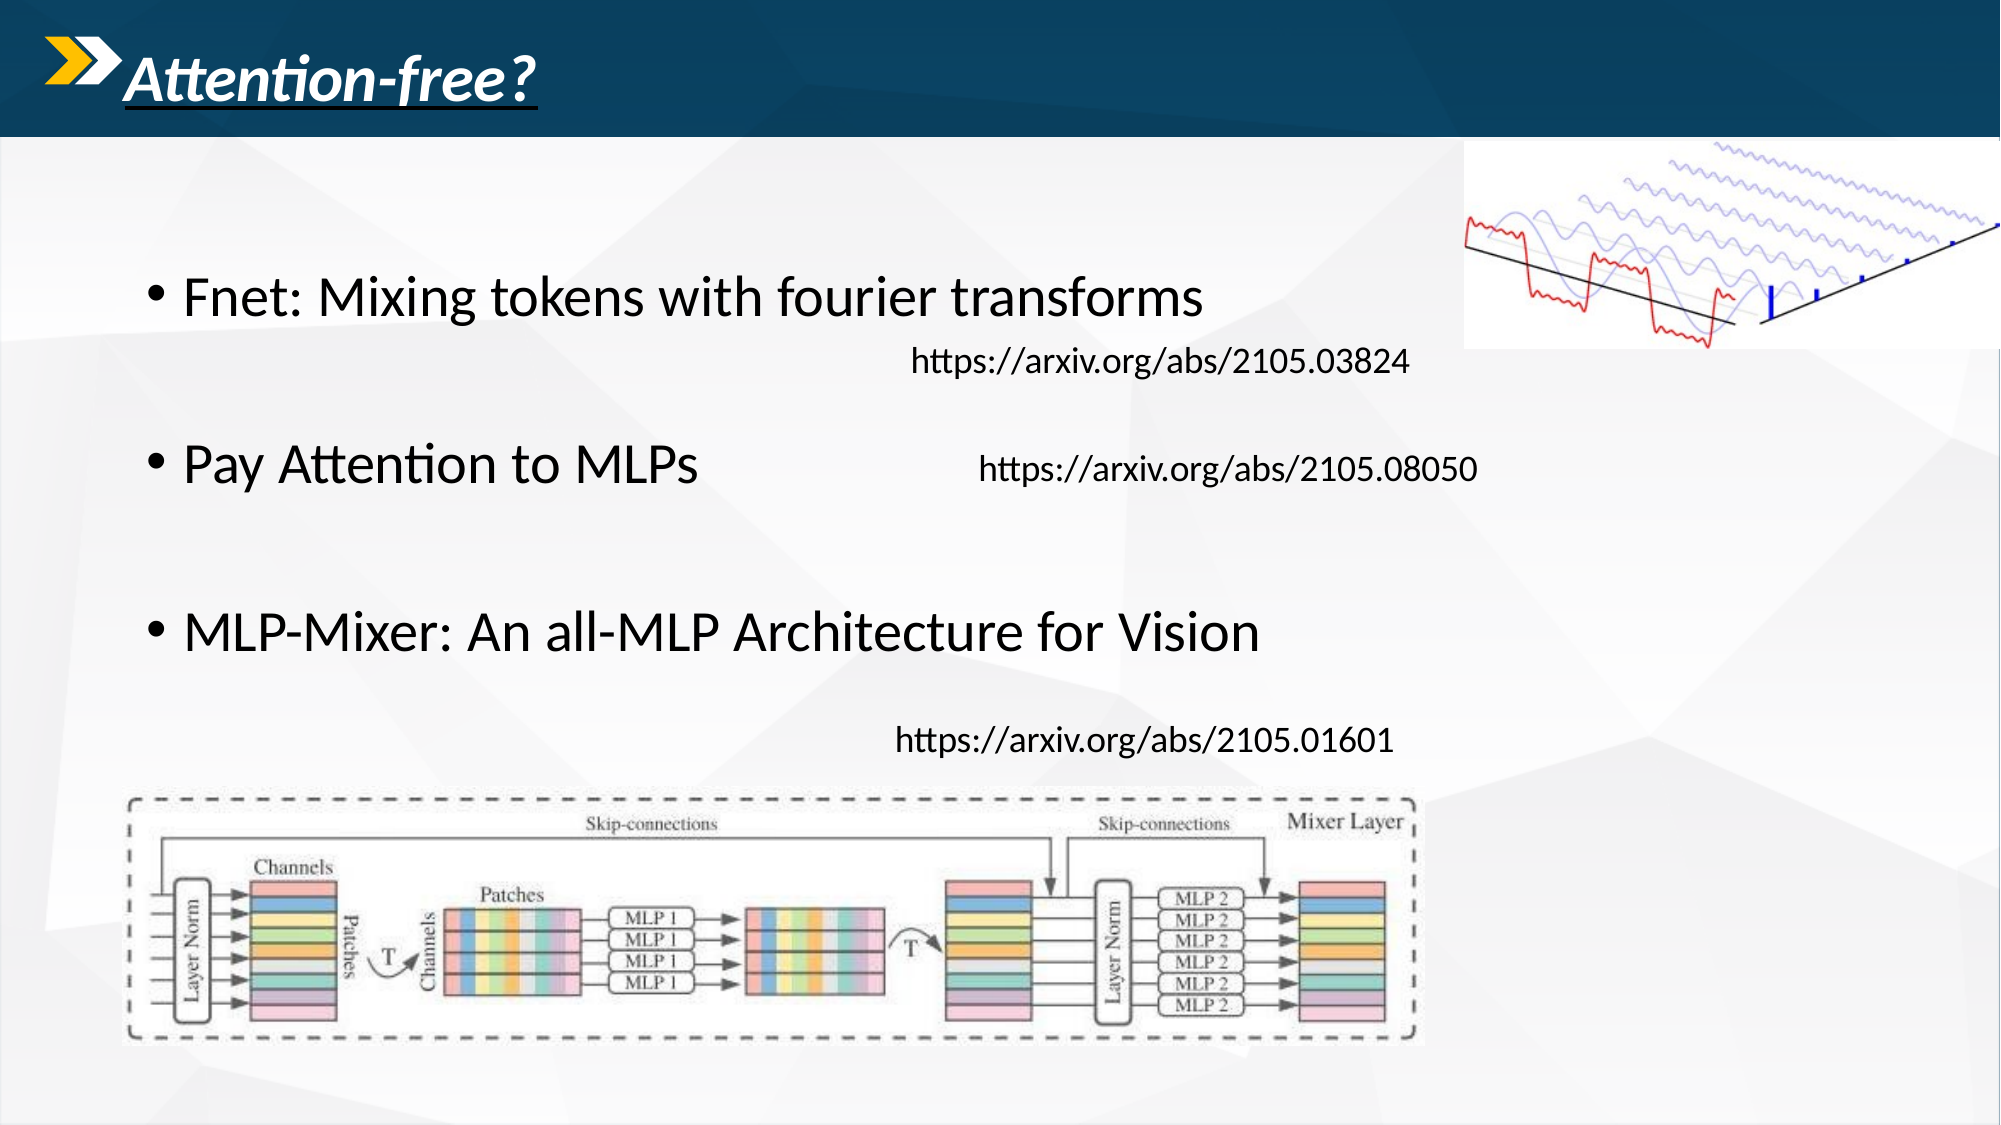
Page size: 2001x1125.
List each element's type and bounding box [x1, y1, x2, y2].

picture [0, 0, 2000, 1125]
text_box [892, 713, 1405, 761]
text_box [143, 590, 1275, 664]
text_box [143, 241, 1421, 382]
text_box [143, 423, 708, 496]
title [122, 33, 1755, 223]
text_box [976, 442, 1490, 490]
